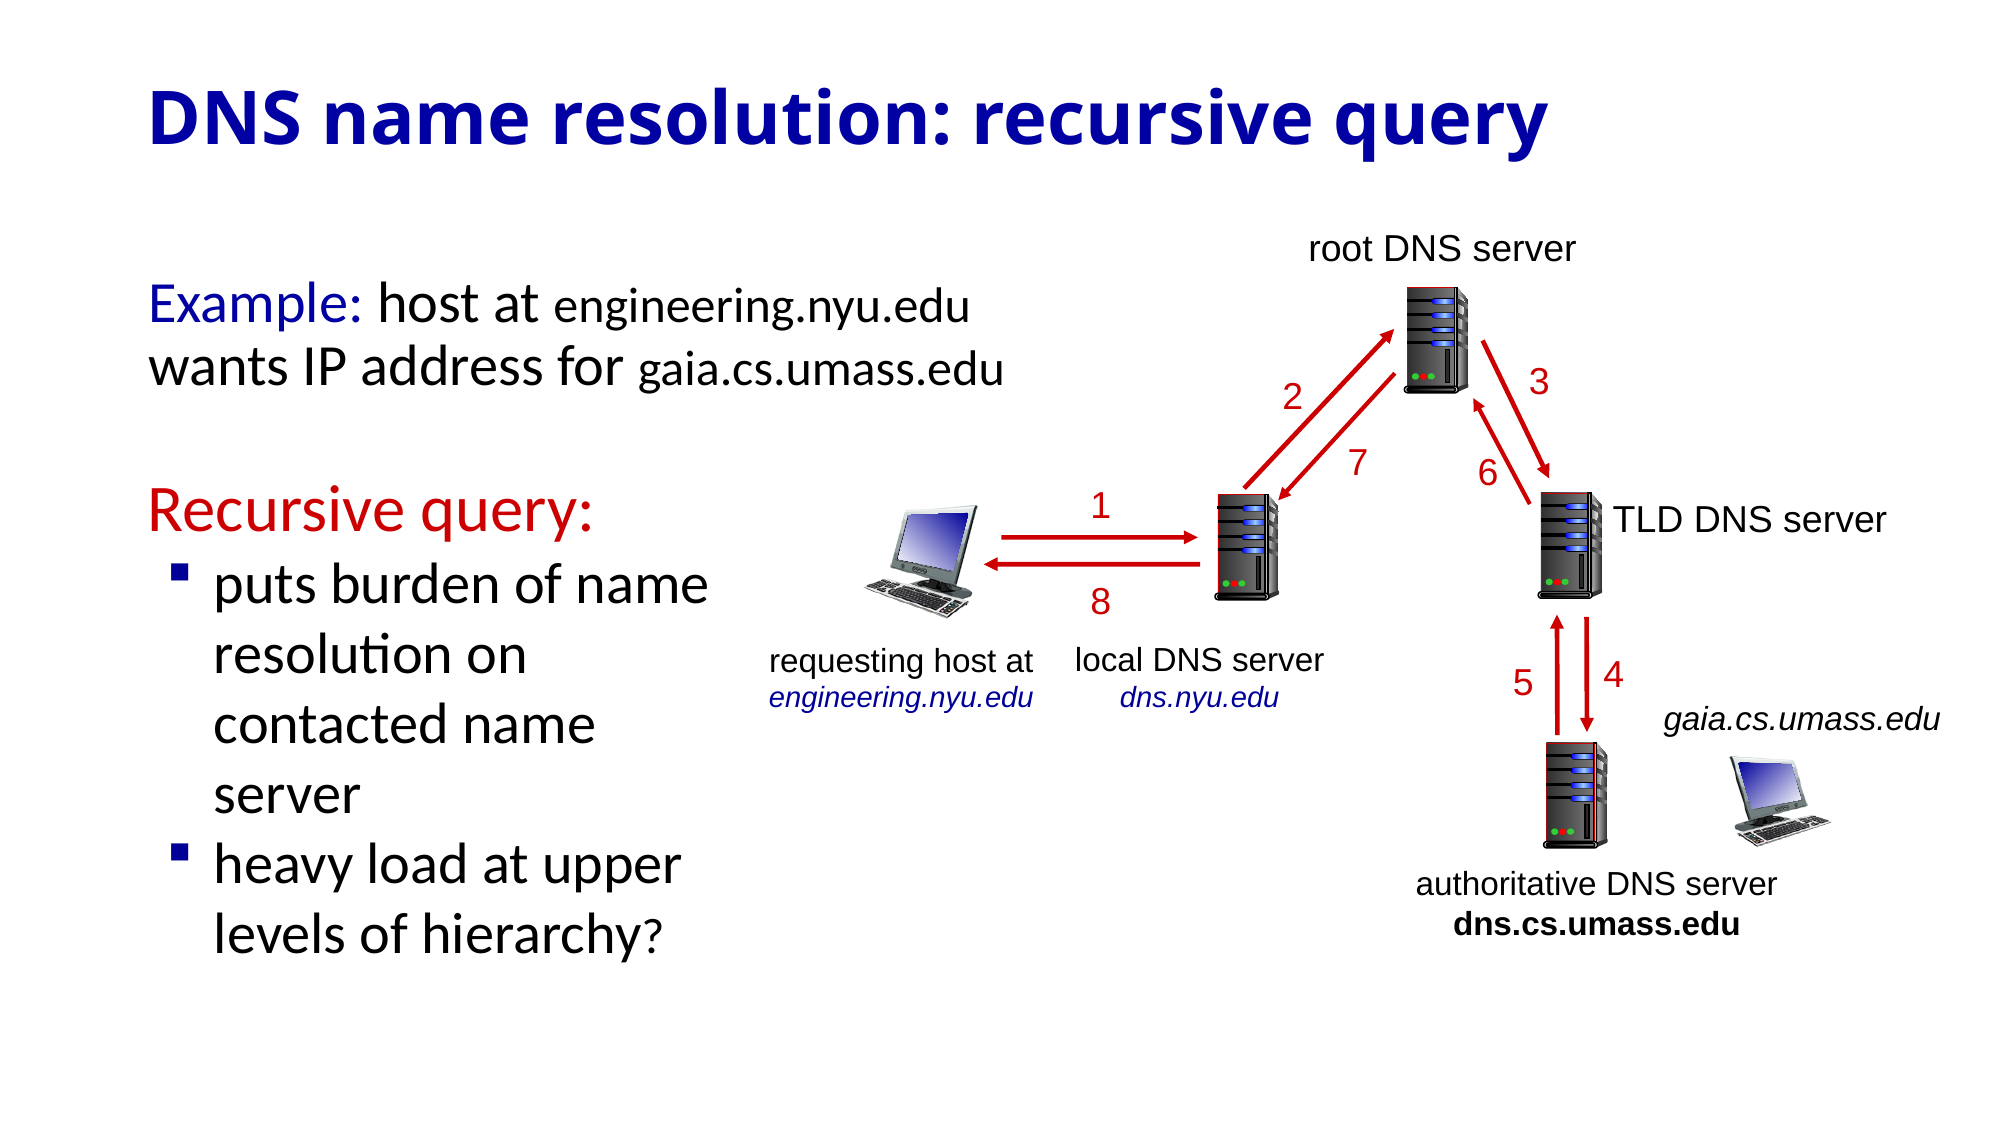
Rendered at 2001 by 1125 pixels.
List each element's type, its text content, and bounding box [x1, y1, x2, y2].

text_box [1404, 287, 1469, 393]
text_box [1538, 492, 1603, 599]
text_box [1550, 614, 1564, 736]
text_box 5 [1498, 650, 1549, 711]
text_box [1318, 328, 1395, 411]
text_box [836, 500, 982, 627]
text_box [1580, 616, 1594, 732]
text_box 4 [1588, 642, 1639, 703]
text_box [1543, 742, 1608, 848]
text_box root DNS server [1277, 216, 1608, 277]
text_box requesting host at engineering.nyu.edu [754, 631, 1045, 721]
text_box [983, 558, 1201, 571]
text_box TLD DNS server [1585, 487, 1915, 548]
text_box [1214, 494, 1280, 600]
text_box authoritative DNS server dns.cs.umass.edu [1400, 855, 1794, 950]
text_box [1045, 631, 1354, 722]
text_box 3 [1441, 349, 1638, 410]
text_box Example: host at engineering.nyu.edu wants IP address for gaia.cs.umass.edu [112, 265, 1042, 440]
text_box 8 [1075, 569, 1127, 629]
text_box 7 [1332, 430, 1384, 491]
text_box 2 [1267, 364, 1318, 425]
text_box [1473, 398, 1530, 505]
text_box 1 [1075, 473, 1127, 534]
text_box [1001, 531, 1198, 544]
text_box [1280, 373, 1395, 500]
text_box gaia.cs.umass.edu [1648, 690, 1957, 745]
text_box 6 [1462, 440, 1514, 501]
title DNS name resolution: recursive query [131, 47, 1856, 195]
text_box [1726, 752, 1856, 854]
text_box Recursive query: puts burden of name resolution on contacted name server heavy load at upper levels of hierarchy? [132, 457, 741, 990]
text_box [1516, 410, 1550, 479]
